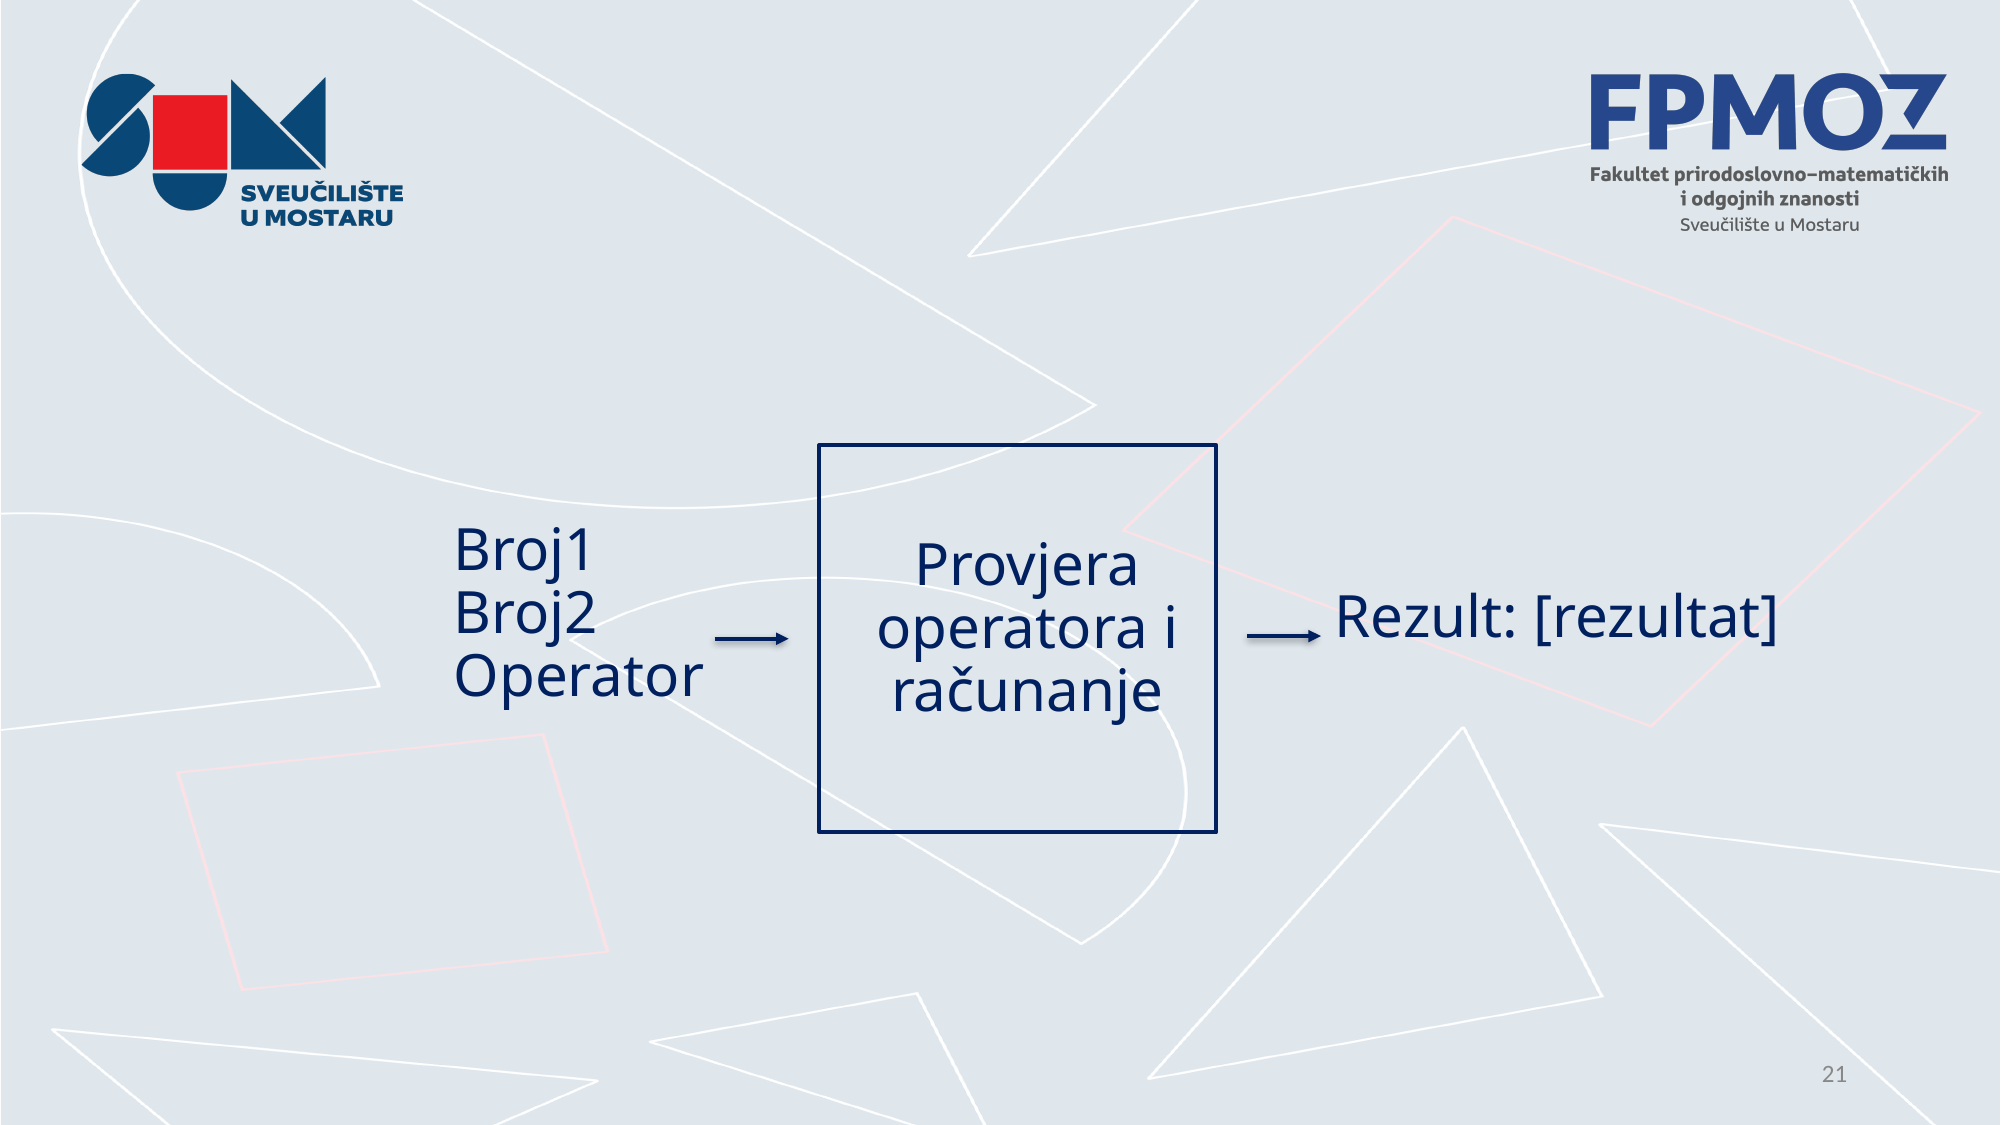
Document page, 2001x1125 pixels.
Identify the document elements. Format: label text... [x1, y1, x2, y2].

list Broj1 Broj2 Operator [420, 512, 793, 766]
slide_number 21 [1412, 1042, 1863, 1103]
text_box [817, 443, 1218, 834]
picture [79, 54, 407, 231]
text_box Rezult: [rezultat] [1300, 579, 1838, 698]
picture [1591, 73, 1948, 231]
text_box Provjera operatora i računanje [819, 527, 1217, 781]
